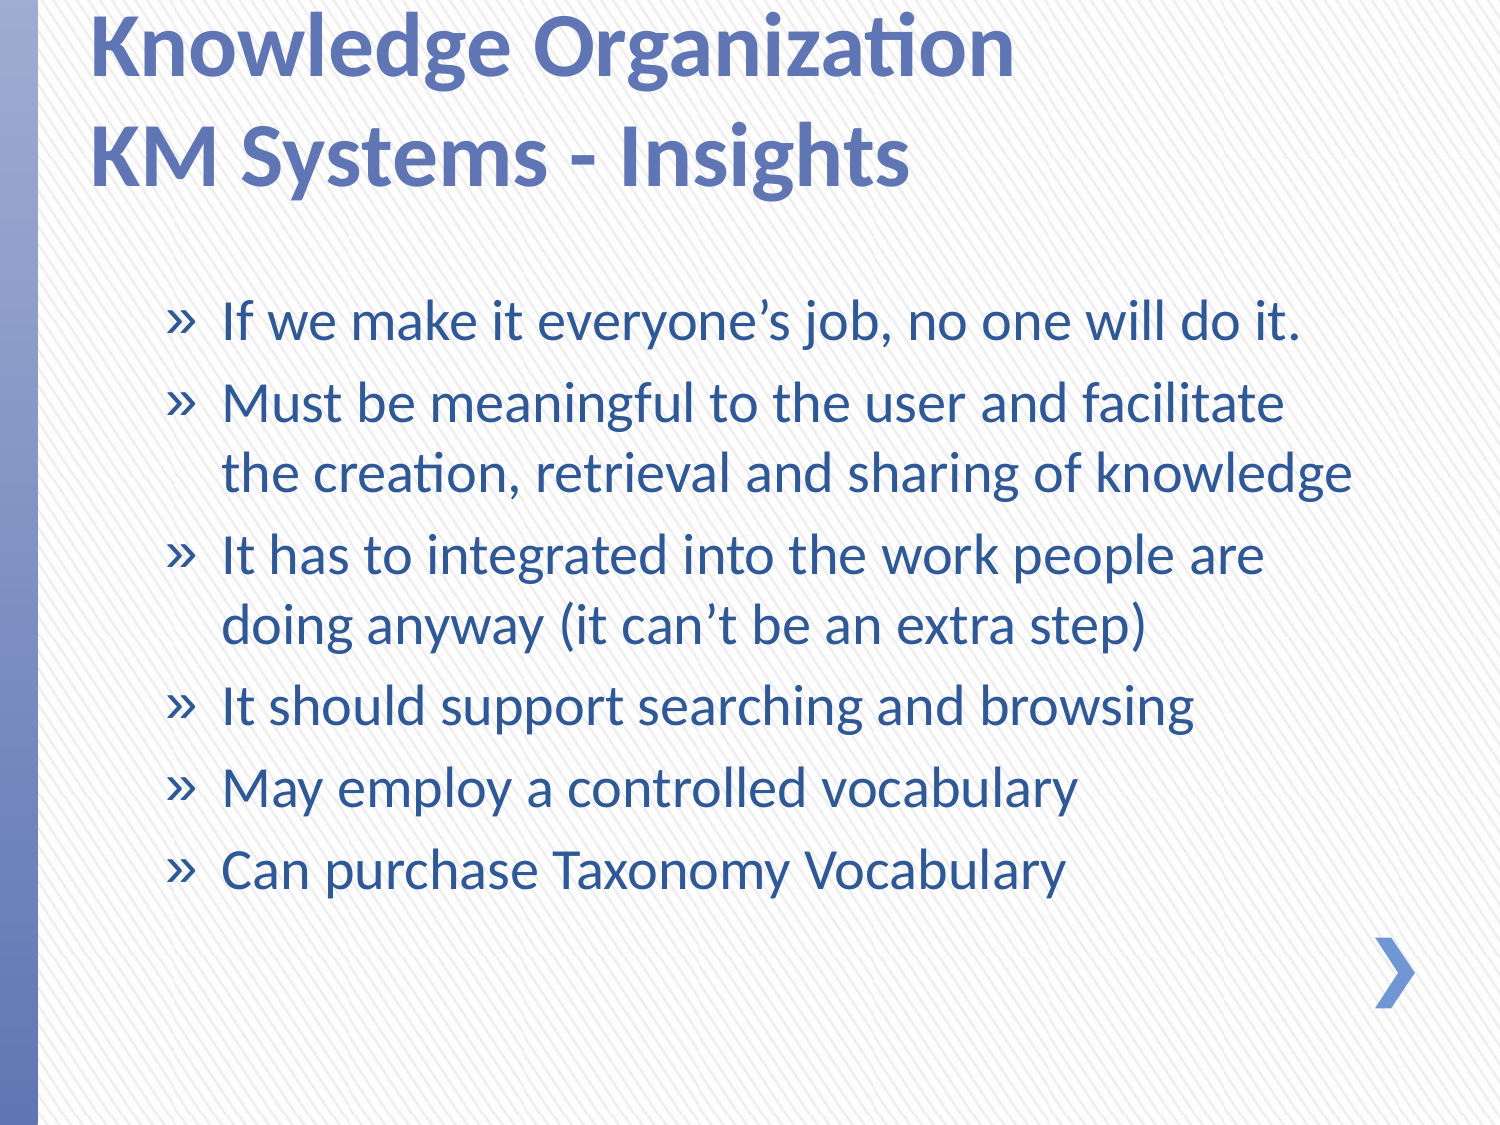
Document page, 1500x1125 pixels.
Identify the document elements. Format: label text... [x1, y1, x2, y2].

list If we make it everyone’s job, no one will do it. Must be meaningful to the user and facilitate the creation, retrieval and sharing of knowledge It has to integrated into the work people are doing anyway (it can’t be an extra step) It should support searching and browsing May employ a controlled vocabulary Can purchase Taxonomy Vocabulary [150, 275, 1375, 1000]
title Knowledge Organization KM Systems - Insights [75, 24, 1450, 213]
